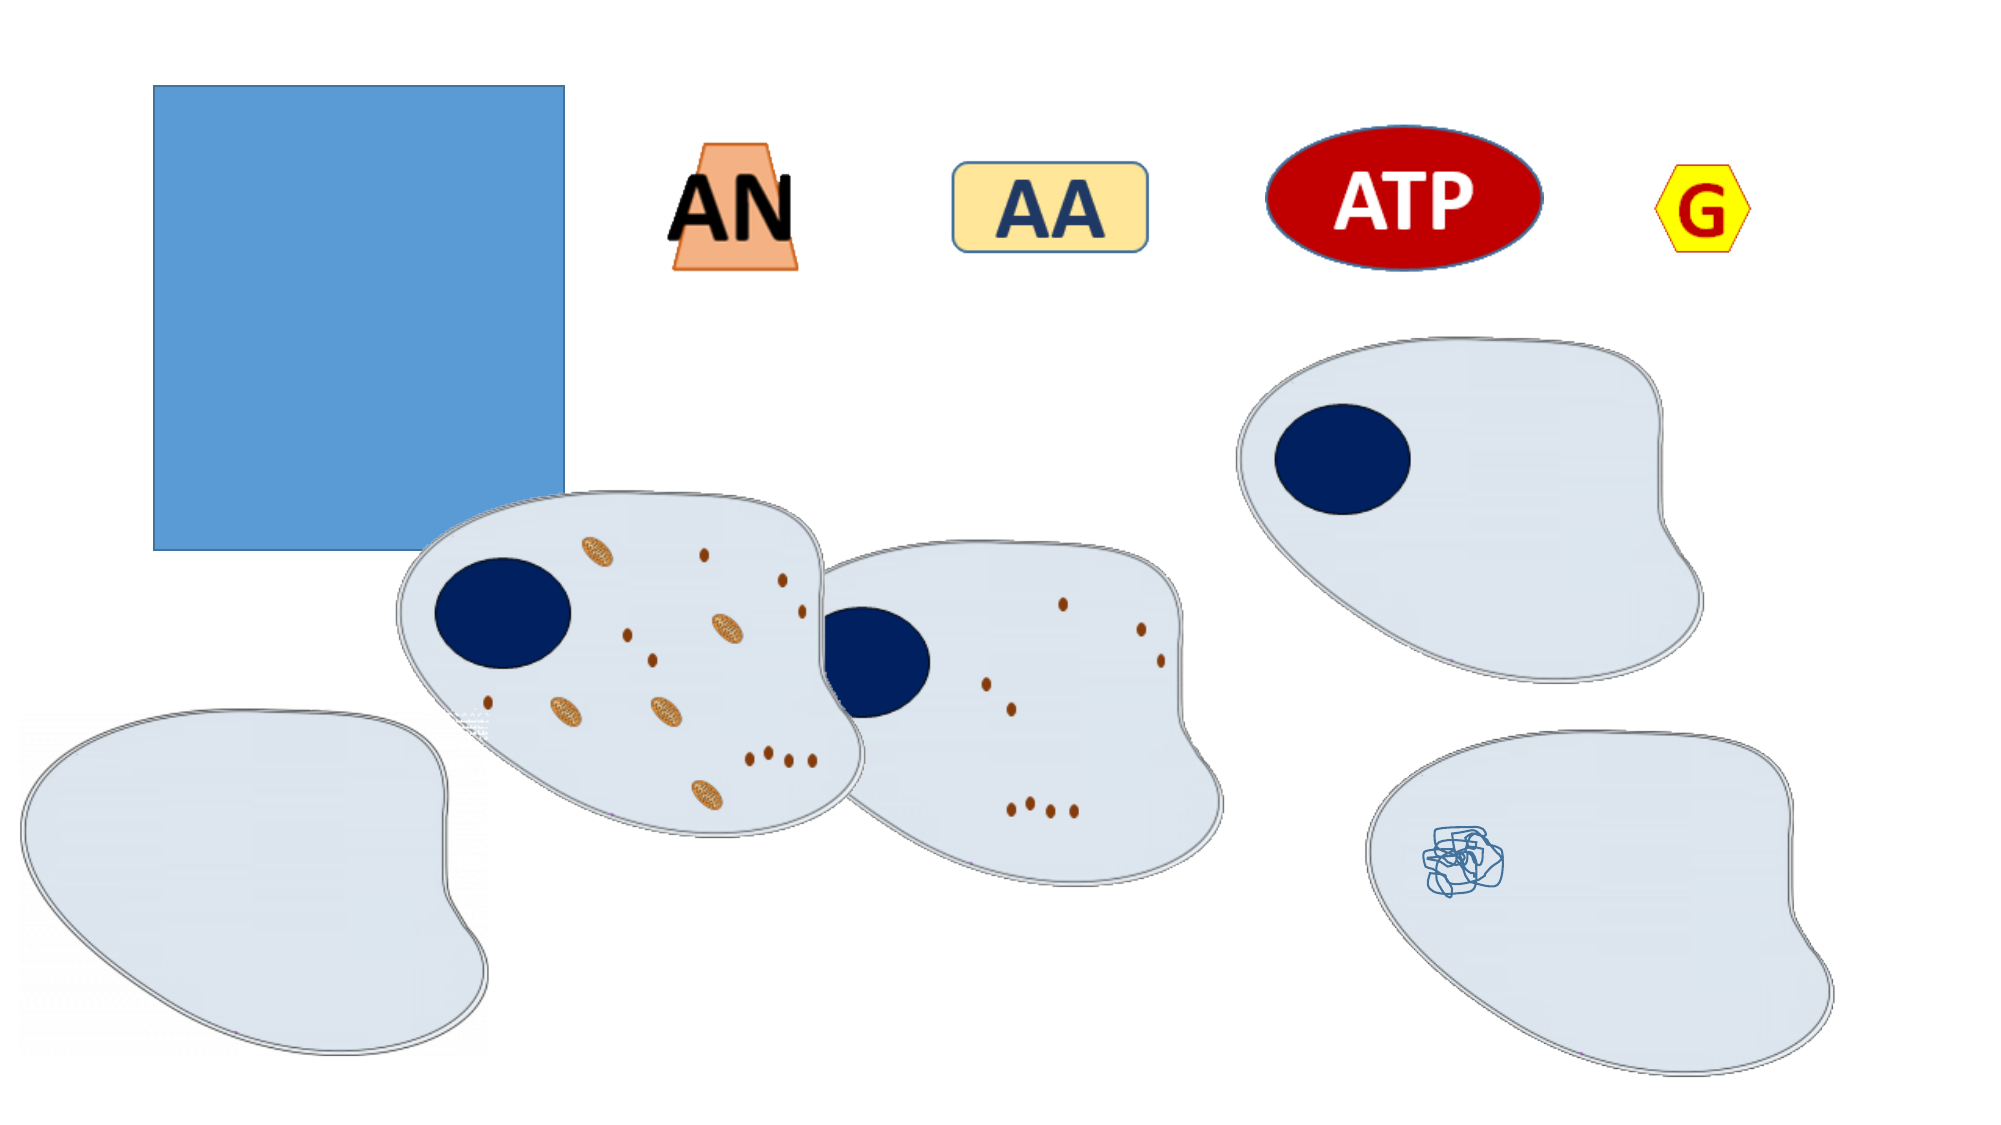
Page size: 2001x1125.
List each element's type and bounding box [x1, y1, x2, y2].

picture [939, 122, 1162, 318]
picture [633, 108, 835, 308]
picture [0, 324, 1725, 1069]
picture [1648, 155, 1758, 261]
text_box [153, 85, 565, 551]
picture [1265, 114, 1544, 308]
text_box [1345, 717, 1857, 1090]
